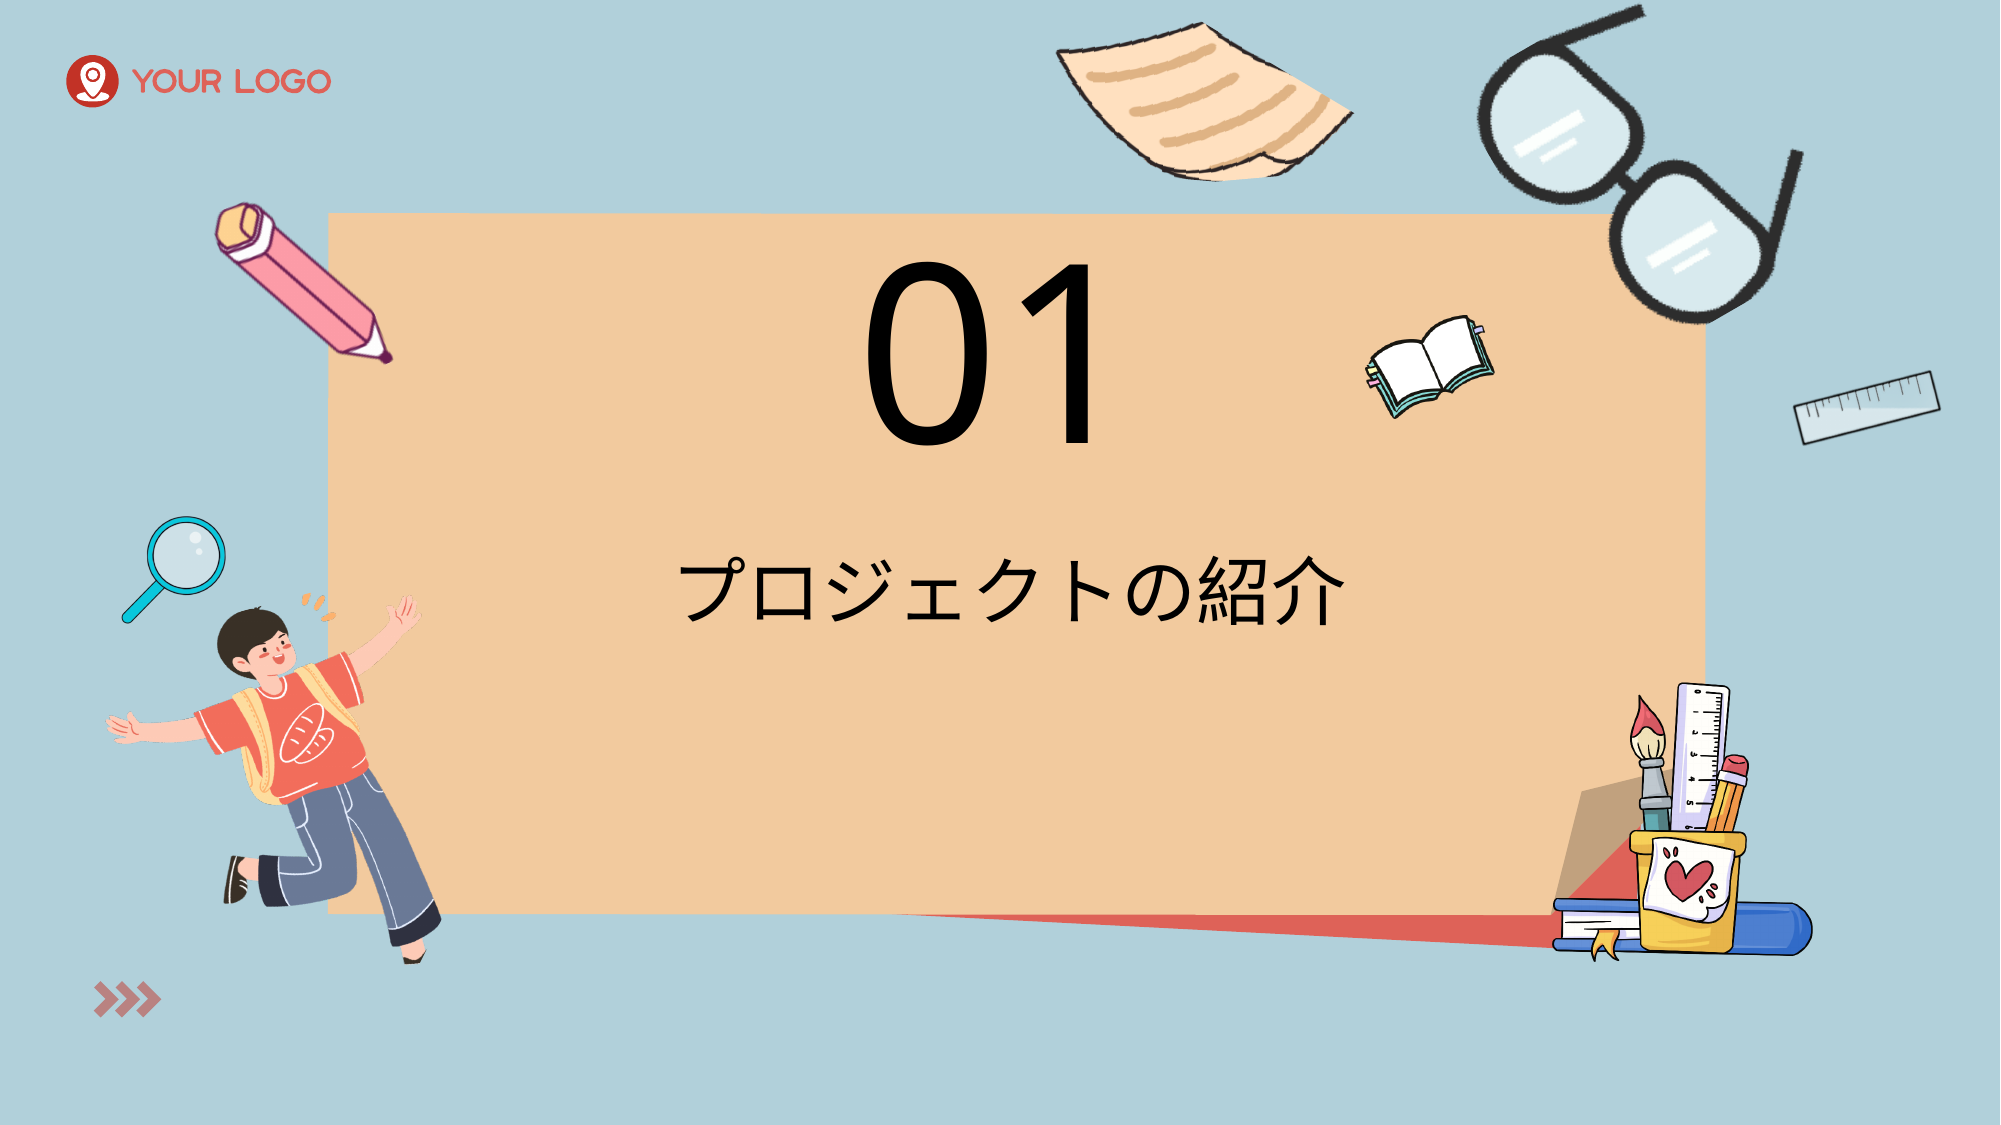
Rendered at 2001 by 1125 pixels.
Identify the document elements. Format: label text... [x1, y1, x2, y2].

picture [1552, 682, 1813, 962]
text_box 01 [726, 0, 1273, 502]
text_box [911, 915, 1552, 949]
picture [206, 156, 394, 407]
picture [1339, 0, 1855, 455]
text_box [474, 904, 1552, 916]
picture [1044, 7, 1377, 183]
picture [84, 505, 488, 989]
text_box プロジェクトの紹介 [432, 509, 1585, 904]
picture [1778, 320, 1955, 496]
text_box [328, 213, 1706, 682]
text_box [82, 980, 162, 1018]
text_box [66, 55, 332, 108]
